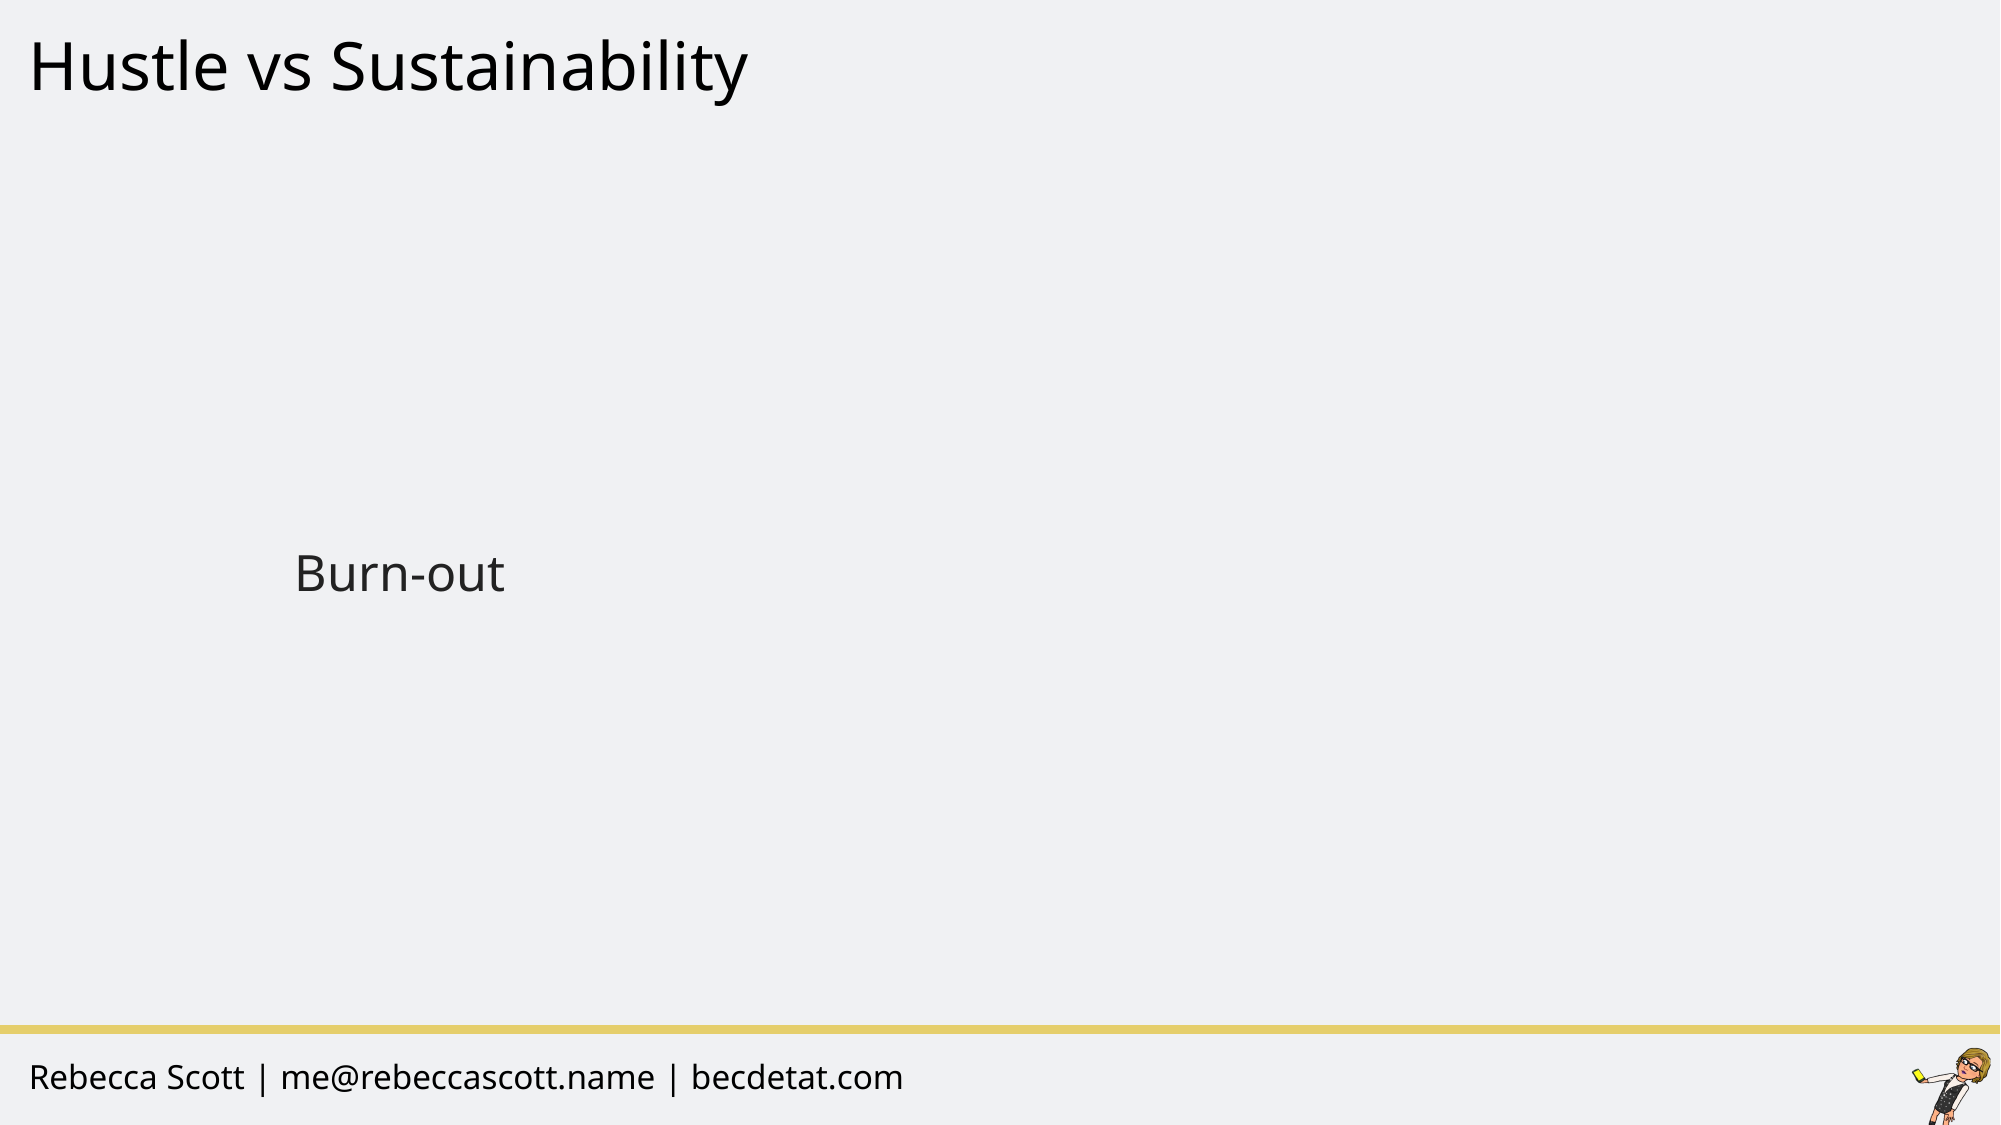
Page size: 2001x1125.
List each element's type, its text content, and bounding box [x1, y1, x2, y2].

picture [1906, 1031, 2000, 1125]
text_box Rebecca Scott | me@rebeccascott.name | becdetat.com [13, 1041, 952, 1125]
text_box [0, 1028, 2000, 1125]
text_box Hustle vs Sustainability [13, 0, 952, 115]
text_box Burn-out [280, 522, 1624, 603]
